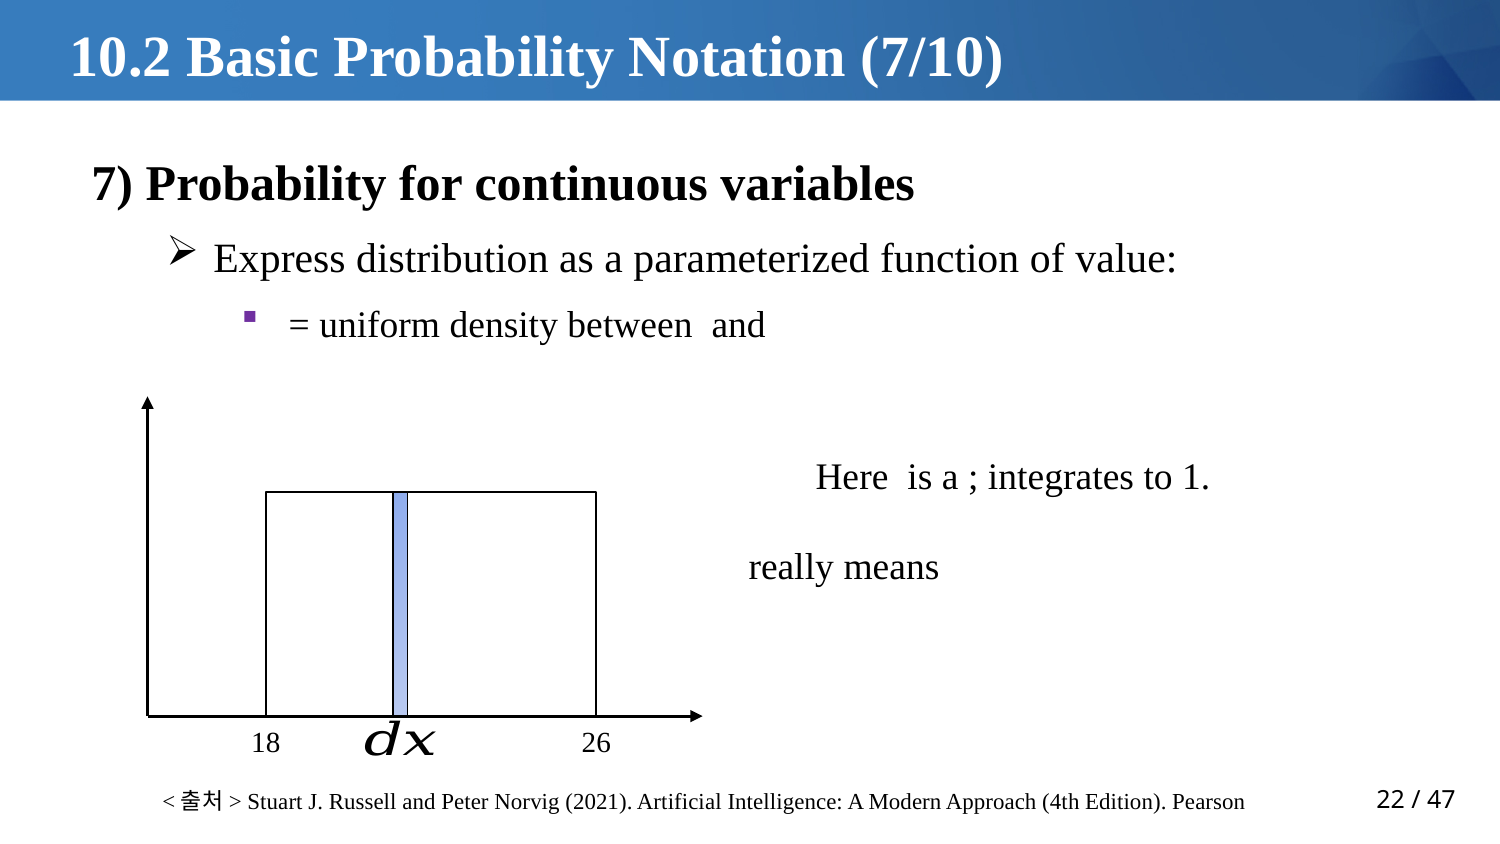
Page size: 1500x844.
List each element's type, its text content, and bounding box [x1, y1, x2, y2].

text_box <출처> Stuart J. Russell and Peter Norvig (2021). Artificial Intelligence: A Modern Approach (4th Edition). Pearson [147, 778, 1412, 821]
text_box [392, 491, 408, 715]
picture [0, 0, 1500, 103]
text_box [408, 491, 597, 715]
text_box 26 [557, 725, 636, 766]
text_box [265, 491, 392, 715]
text_box 18 [226, 725, 305, 766]
title 10.2 Basic Probability Notation (7/10) [55, 10, 1483, 95]
